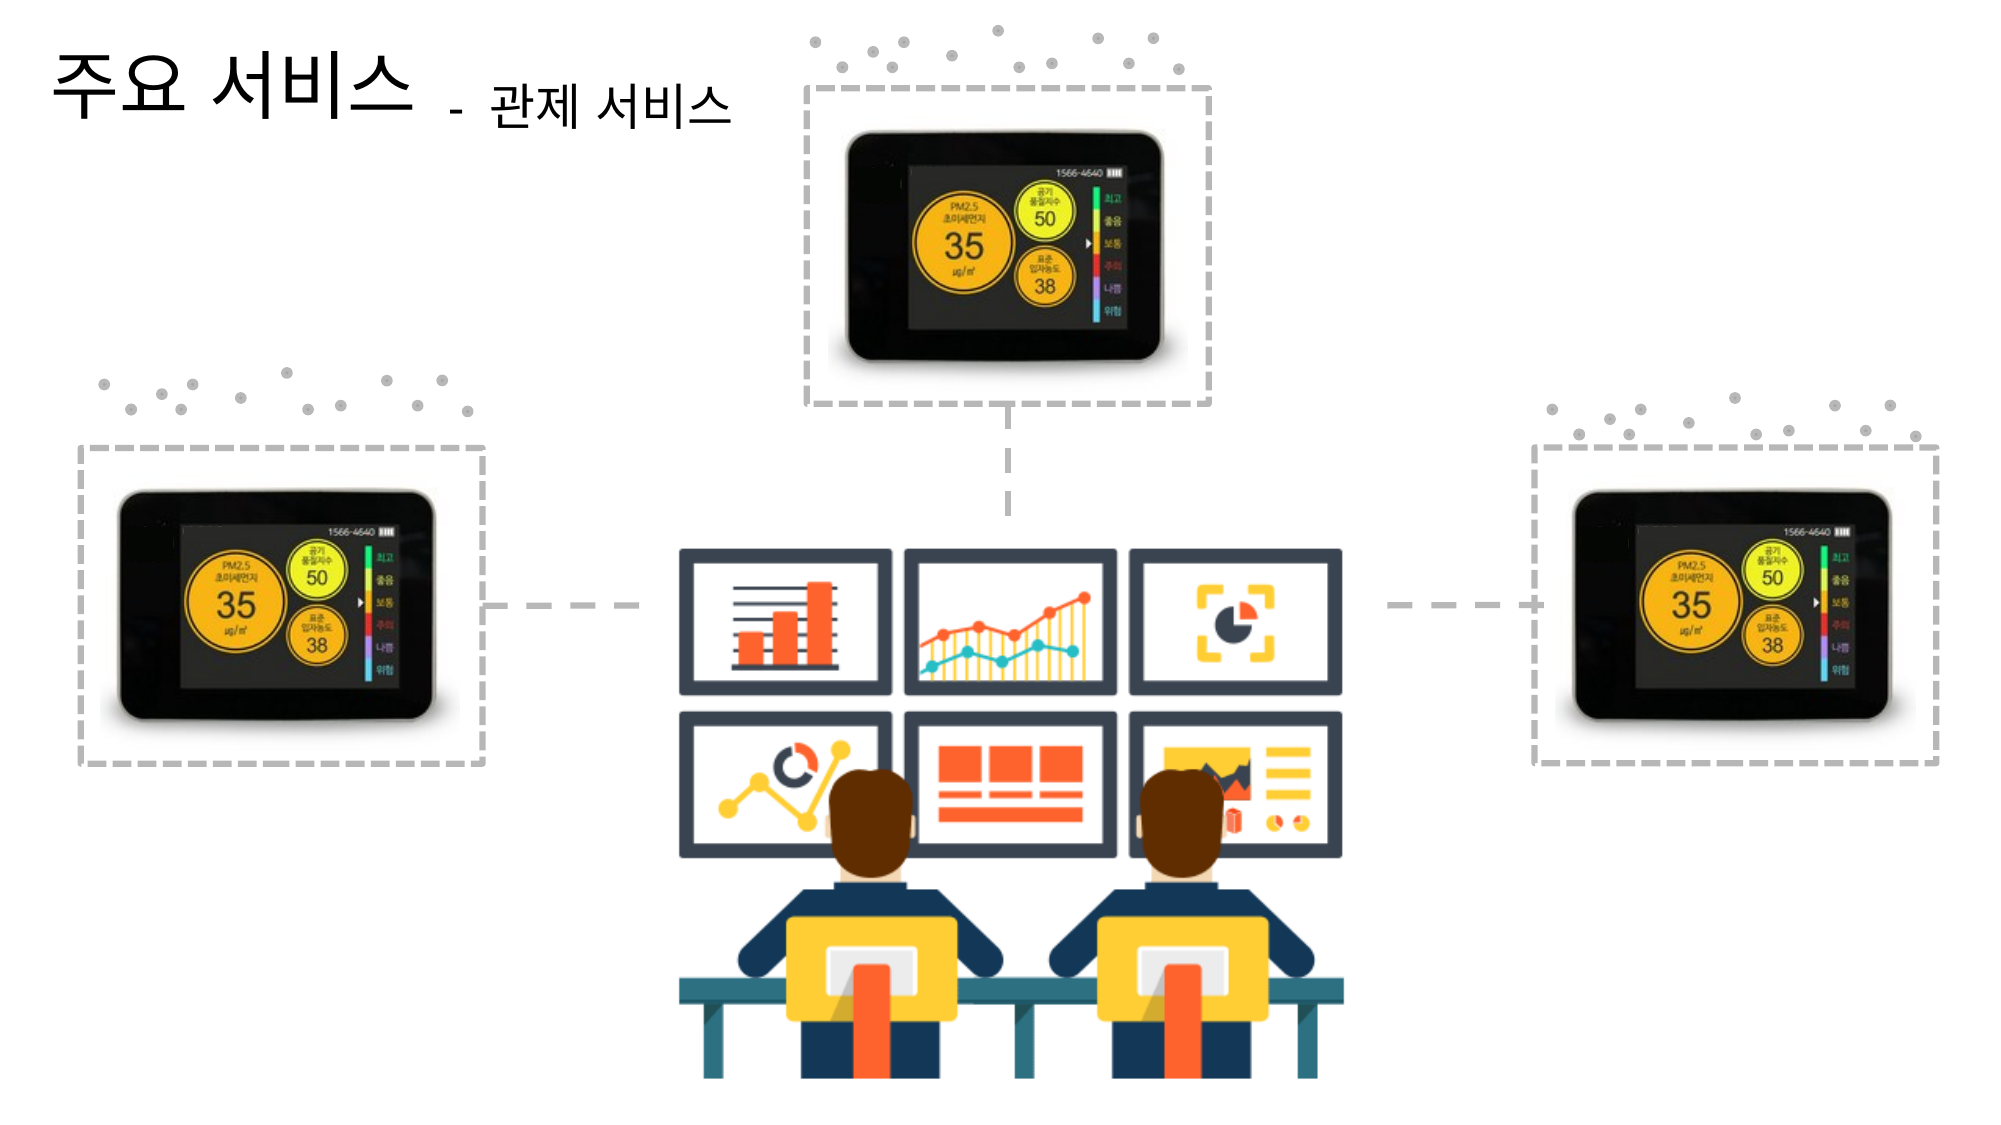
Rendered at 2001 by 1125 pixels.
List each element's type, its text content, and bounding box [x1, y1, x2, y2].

text_box [281, 367, 293, 379]
text_box [411, 399, 424, 412]
text_box [805, 86, 822, 406]
text_box [1604, 413, 1616, 424]
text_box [100, 425, 461, 786]
text_box [898, 36, 910, 49]
text_box - 관제 서비스 [433, 67, 749, 143]
picture [668, 526, 1360, 1102]
text_box 주요 서비스 [35, 31, 677, 136]
text_box [1046, 57, 1058, 64]
text_box [1683, 417, 1695, 424]
text_box [1884, 399, 1897, 412]
text_box [156, 388, 168, 400]
text_box [186, 378, 199, 391]
text_box [1634, 403, 1647, 416]
text_box [867, 46, 879, 58]
text_box [1532, 445, 1550, 765]
text_box [1829, 399, 1841, 412]
text_box [809, 36, 822, 49]
text_box [1546, 403, 1559, 416]
text_box [1921, 445, 1938, 765]
text_box [302, 403, 314, 416]
text_box [1147, 32, 1160, 45]
text_box [1092, 32, 1104, 45]
text_box [175, 403, 187, 416]
text_box [1123, 57, 1135, 64]
text_box [79, 446, 95, 766]
text_box [1729, 392, 1741, 404]
text_box [125, 403, 137, 416]
text_box [436, 374, 449, 387]
text_box [992, 24, 1004, 37]
text_box [466, 446, 485, 766]
text_box [1191, 86, 1211, 406]
text_box [946, 49, 958, 62]
text_box [98, 378, 111, 391]
text_box [381, 374, 393, 387]
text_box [1555, 425, 1916, 786]
text_box [235, 392, 247, 404]
text_box [461, 405, 474, 418]
text_box [335, 399, 347, 412]
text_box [827, 66, 1188, 426]
